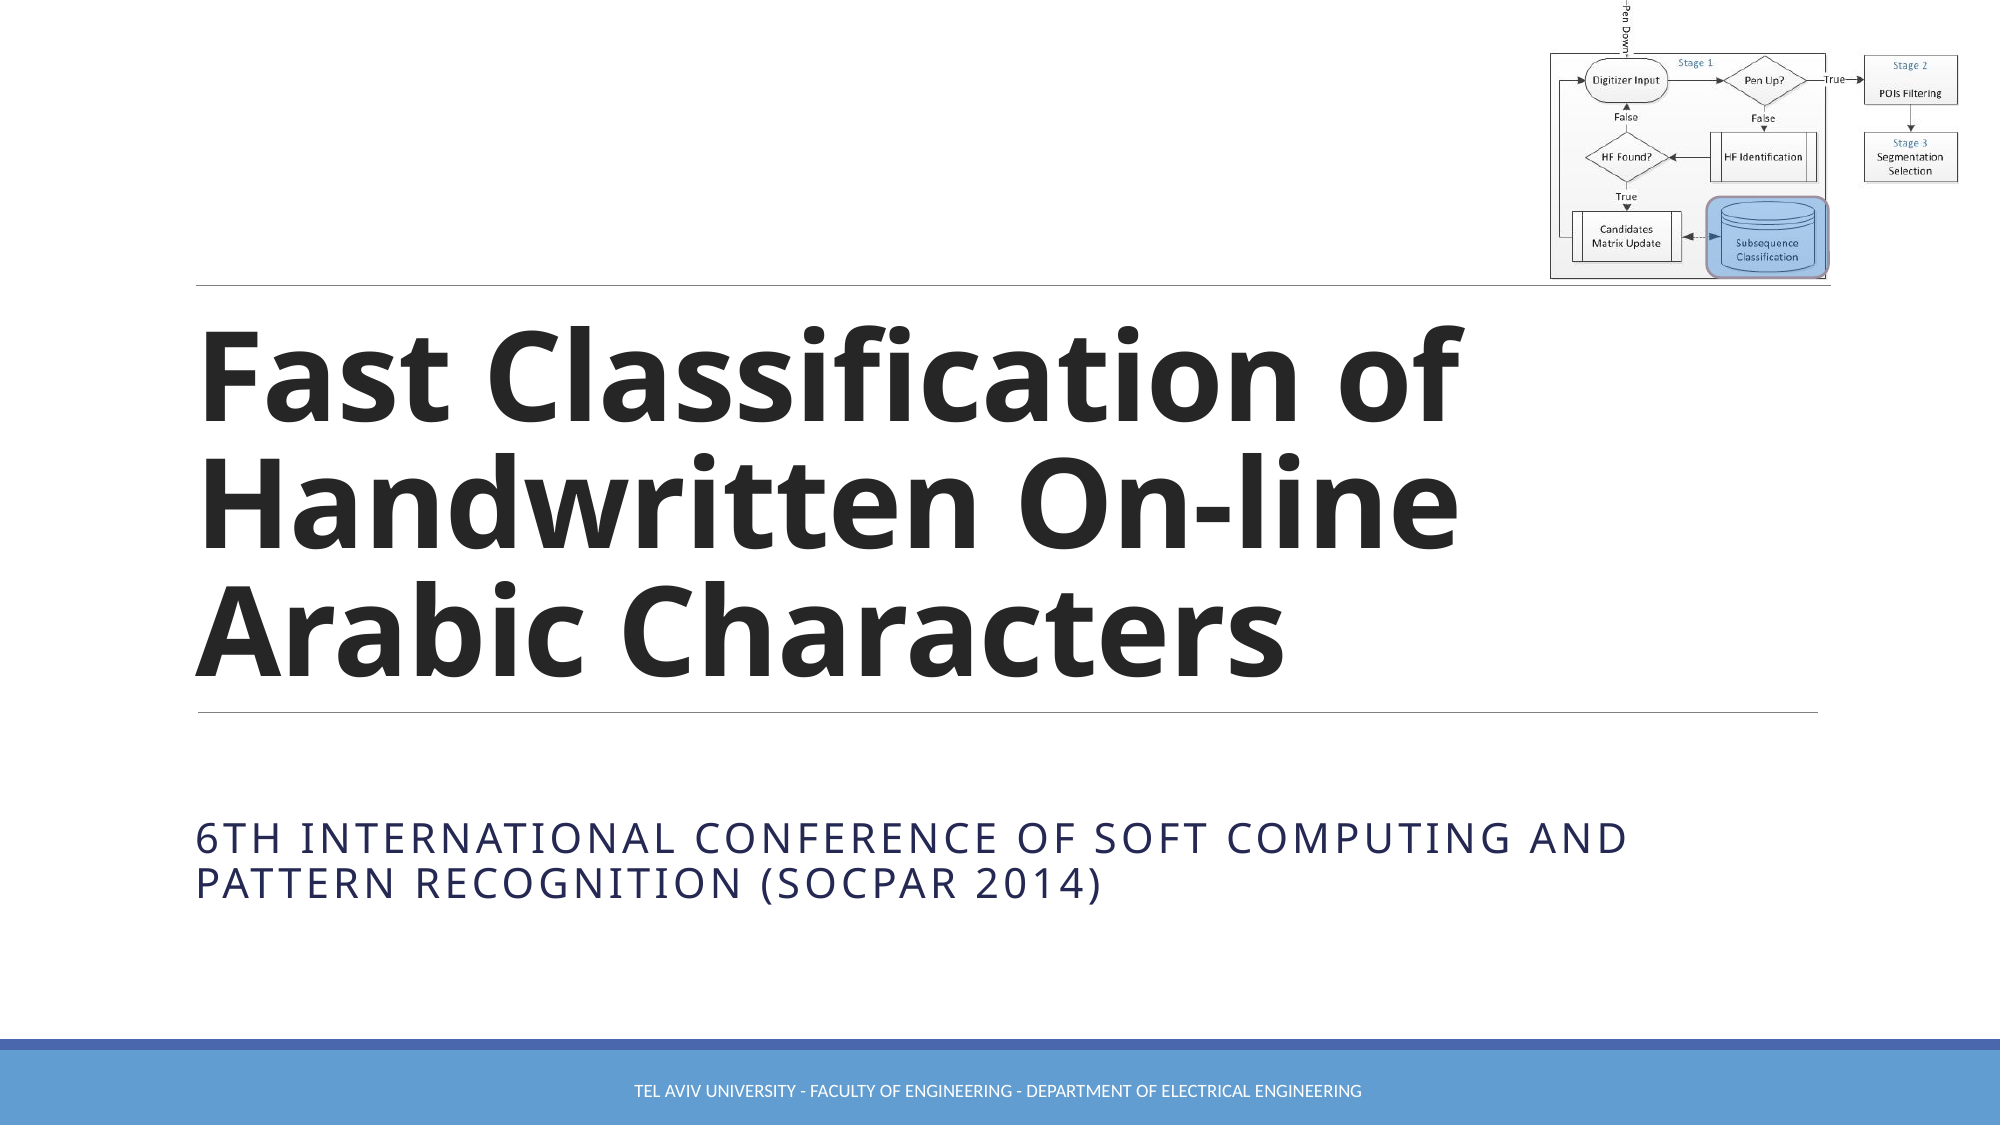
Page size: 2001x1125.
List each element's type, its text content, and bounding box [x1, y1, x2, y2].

picture [1549, 0, 1959, 281]
list 6th international conference of soft computing and pattern recognition (SOCPAR 2014) [180, 730, 1830, 918]
title Fast Classification of Handwritten On-line Arabic Characters [180, 124, 1830, 710]
footer Tel Aviv University - Faculty of Engineering - Department of Electrical Engineering [604, 1059, 1396, 1120]
